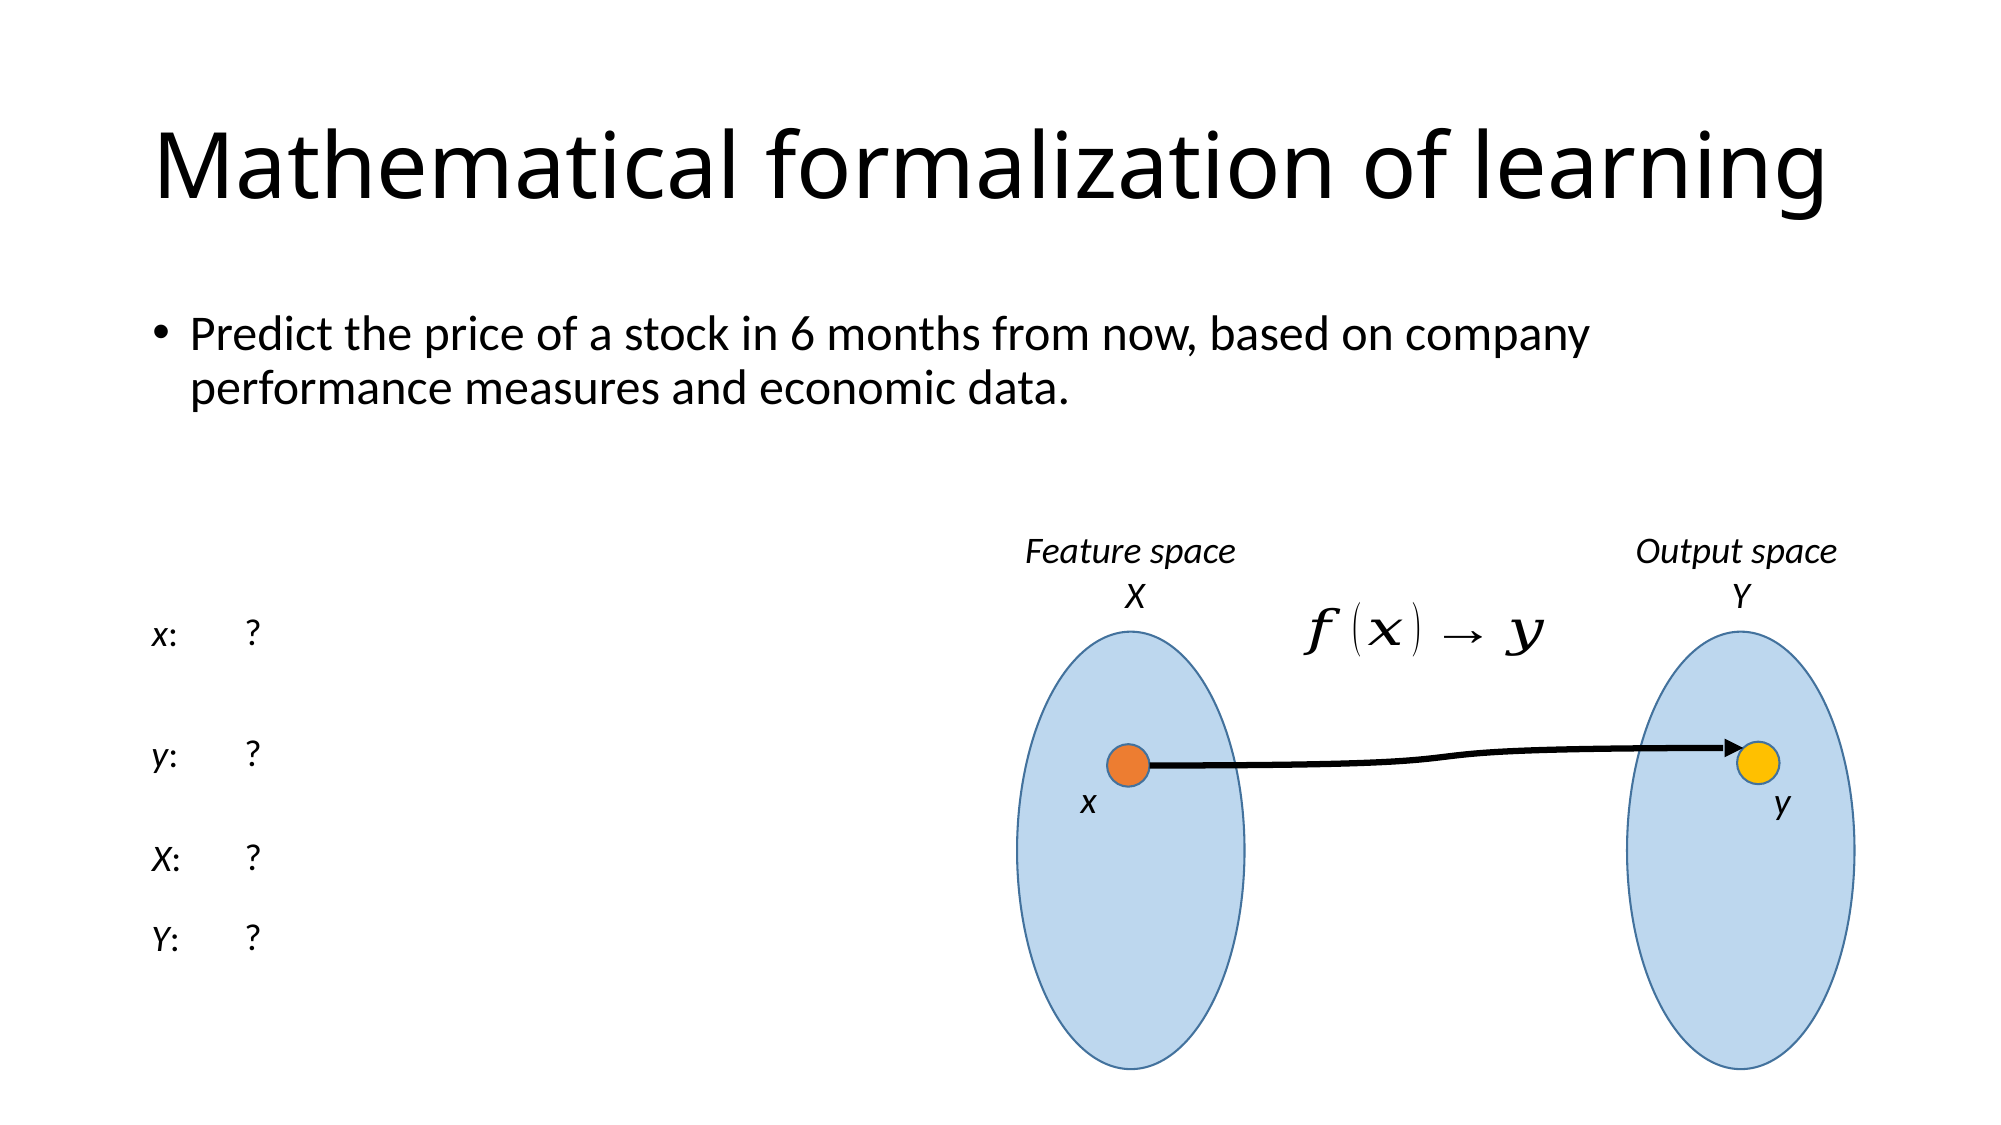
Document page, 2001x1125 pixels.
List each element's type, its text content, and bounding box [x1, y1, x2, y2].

text_box [1016, 630, 1246, 1071]
text_box [1625, 630, 1856, 1071]
title Mathematical formalization of learning [137, 59, 1863, 278]
text_box ? [229, 600, 402, 661]
text_box x [1065, 769, 1112, 829]
text_box Y: [136, 906, 211, 967]
text_box x: [137, 601, 194, 662]
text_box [1149, 747, 1744, 766]
text_box ? [229, 905, 467, 966]
text_box ? [229, 721, 467, 782]
text_box y [1759, 769, 1806, 830]
text_box X: [137, 826, 197, 887]
text_box y: [136, 722, 194, 783]
text_box ? [229, 825, 364, 886]
text_box Feature space X [1010, 518, 1260, 624]
text_box Output space Y [1620, 518, 1861, 624]
list Predict the price of a stock in 6 months from now, based on company performance measures and economic data. [137, 299, 1863, 448]
text_box [1106, 743, 1151, 788]
text_box [1736, 740, 1781, 786]
